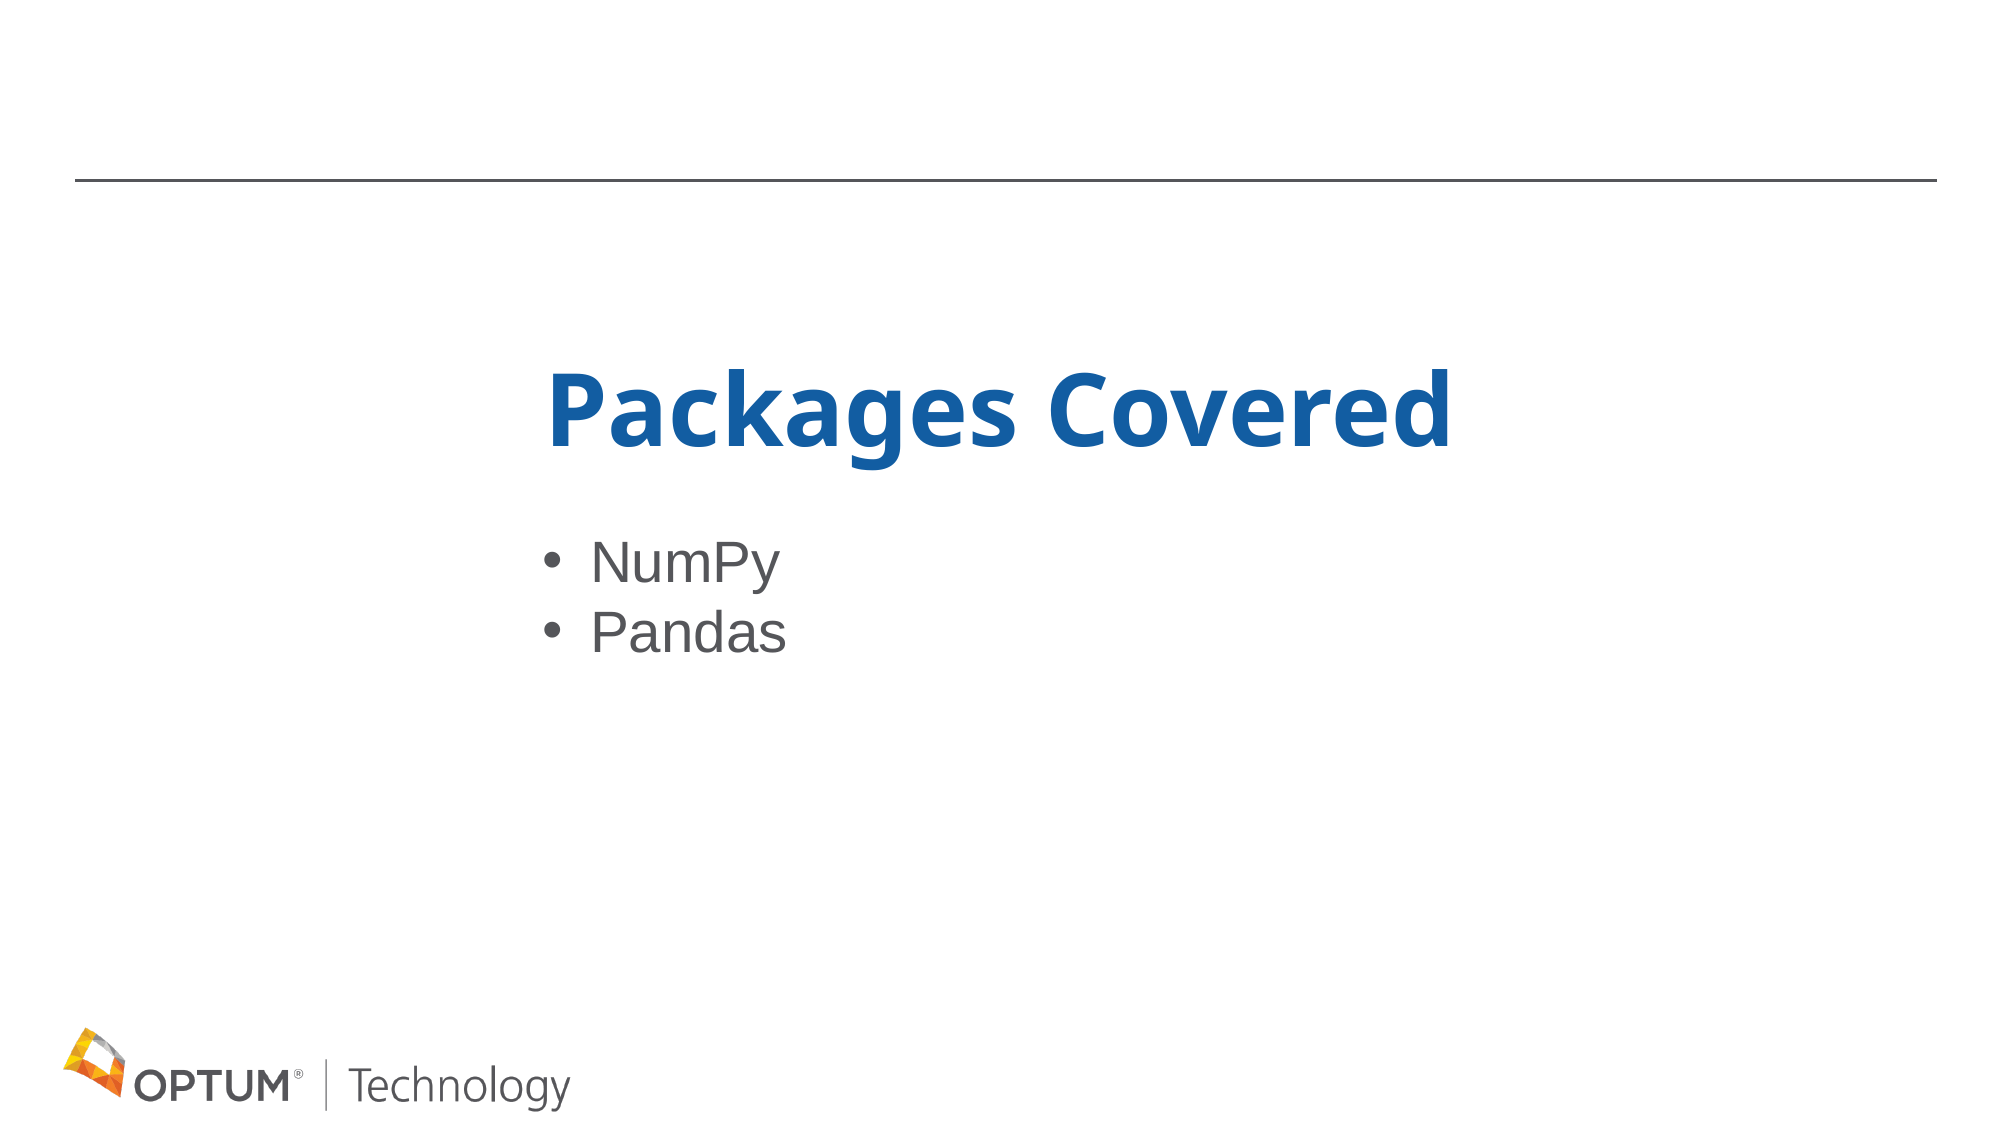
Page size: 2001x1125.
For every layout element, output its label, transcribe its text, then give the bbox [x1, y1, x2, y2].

text_box Packages Covered [0, 325, 2000, 476]
text_box NumPy Pandas [528, 516, 1429, 702]
